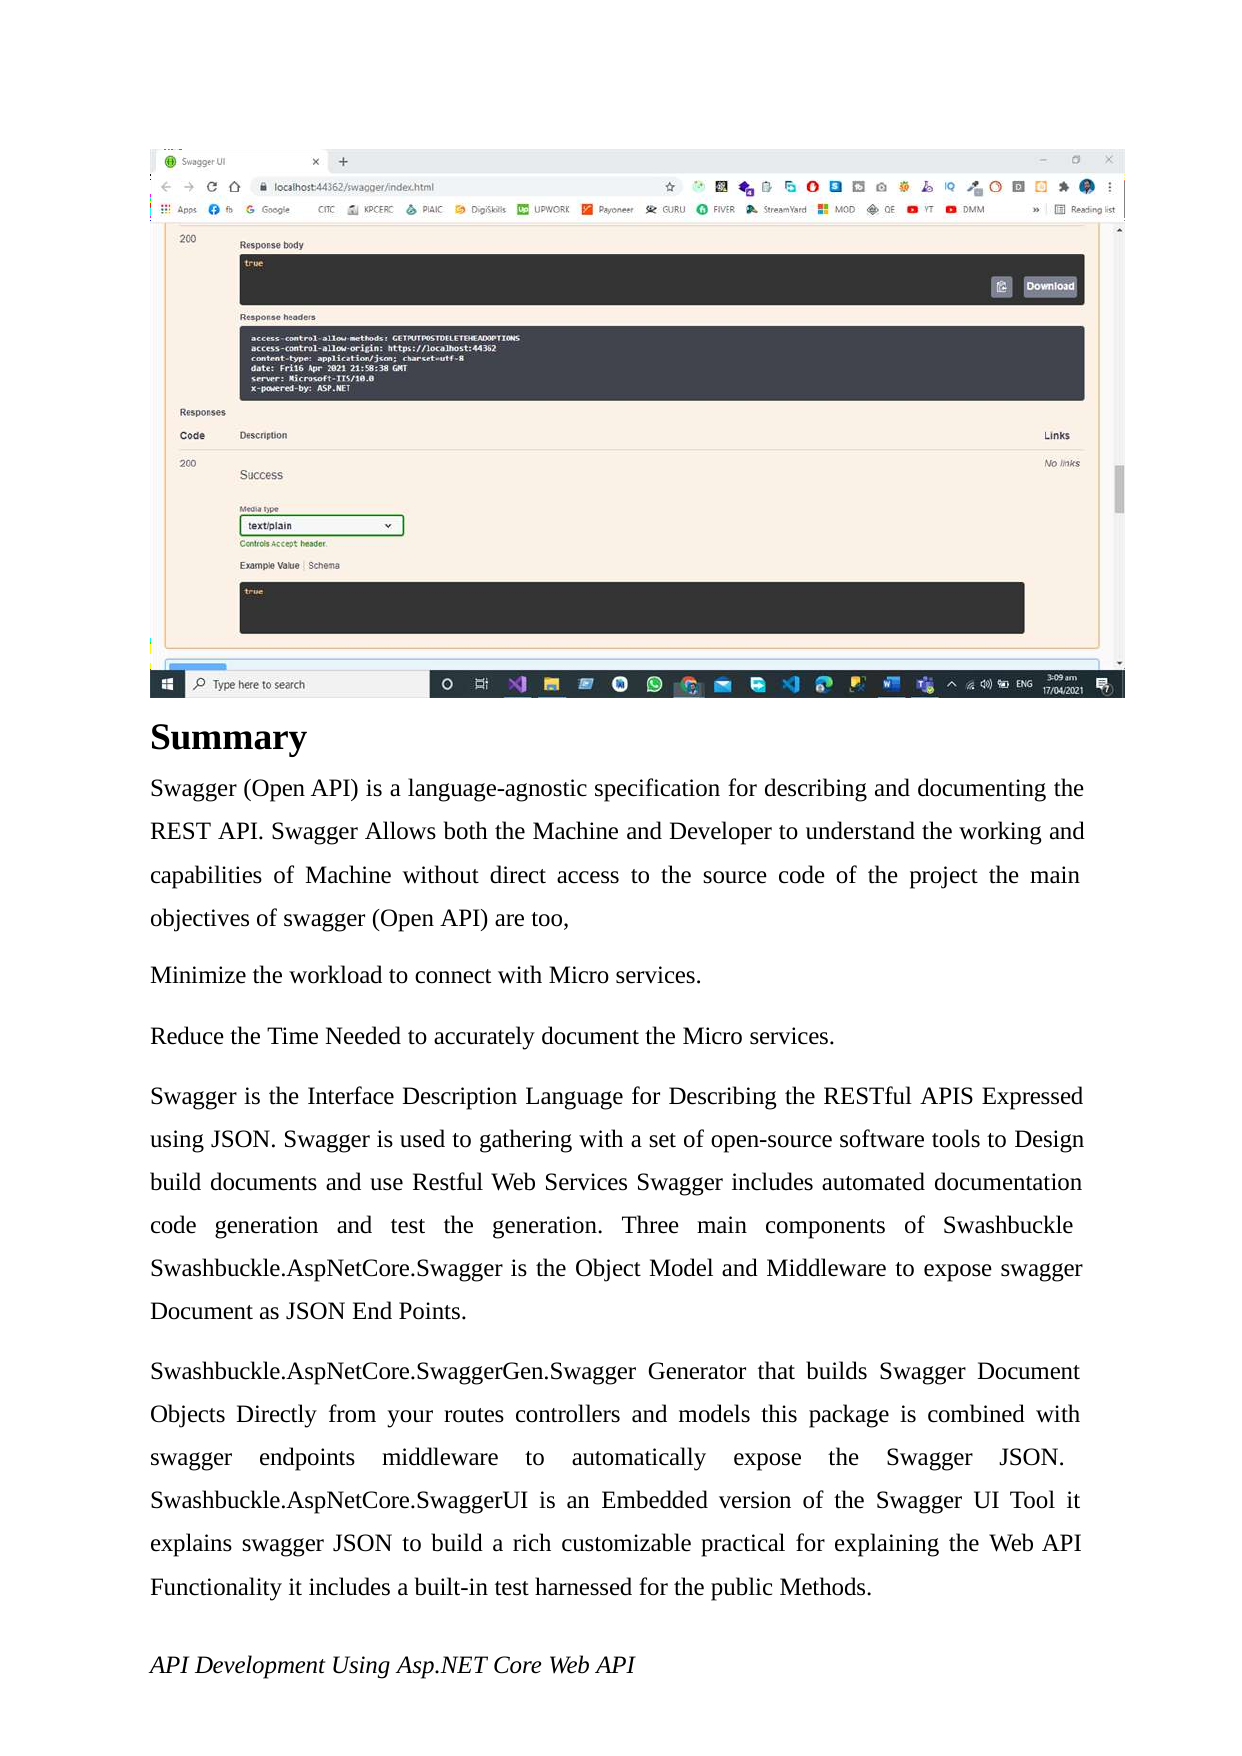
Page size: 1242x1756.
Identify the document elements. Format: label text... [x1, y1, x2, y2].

text_box Summary Swagger (Open API) is a language-agnostic specification for describing and documenting the REST API. Swagger Allows both the Machine and Developer to understand the working and capabilities of Machine without direct access to the source code of the project the main objectives of swagger (Open API) are too, Minimize the workload to connect with Micro services. Reduce the Time Needed to accurately document the Micro services. Swagger is the Interface Description Language for Describing the RESTful APIS Expressed using JSON. Swagger is used to gathering with a set of open-source software tools to Design build documents and use Restful Web Services Swagger includes automated documentation code generation and test the generation. Three main components of Swashbuckle Swashbuckle.AspNetCore.Swagger is the Object Model and Middleware to expose swagger Document as JSON End Points. Swashbuckle.AspNetCore.SwaggerGen.Swagger Generator that builds Swagger Document Objects Directly from your routes controllers and models this package is combined with swagger endpoints middleware to automatically expose the Swagger JSON. Swashbuckle.AspNetCore.SwaggerUI is an Embedded version of the Swagger UI Tool it explains swagger JSON to build a rich customizable practical for explaining the Web API Functionality it includes a built-in test harnessed for the public Methods. [147, 705, 1093, 1600]
picture [149, 149, 1126, 698]
footer API Development Using Asp.NET Core Web API [147, 1649, 643, 1756]
